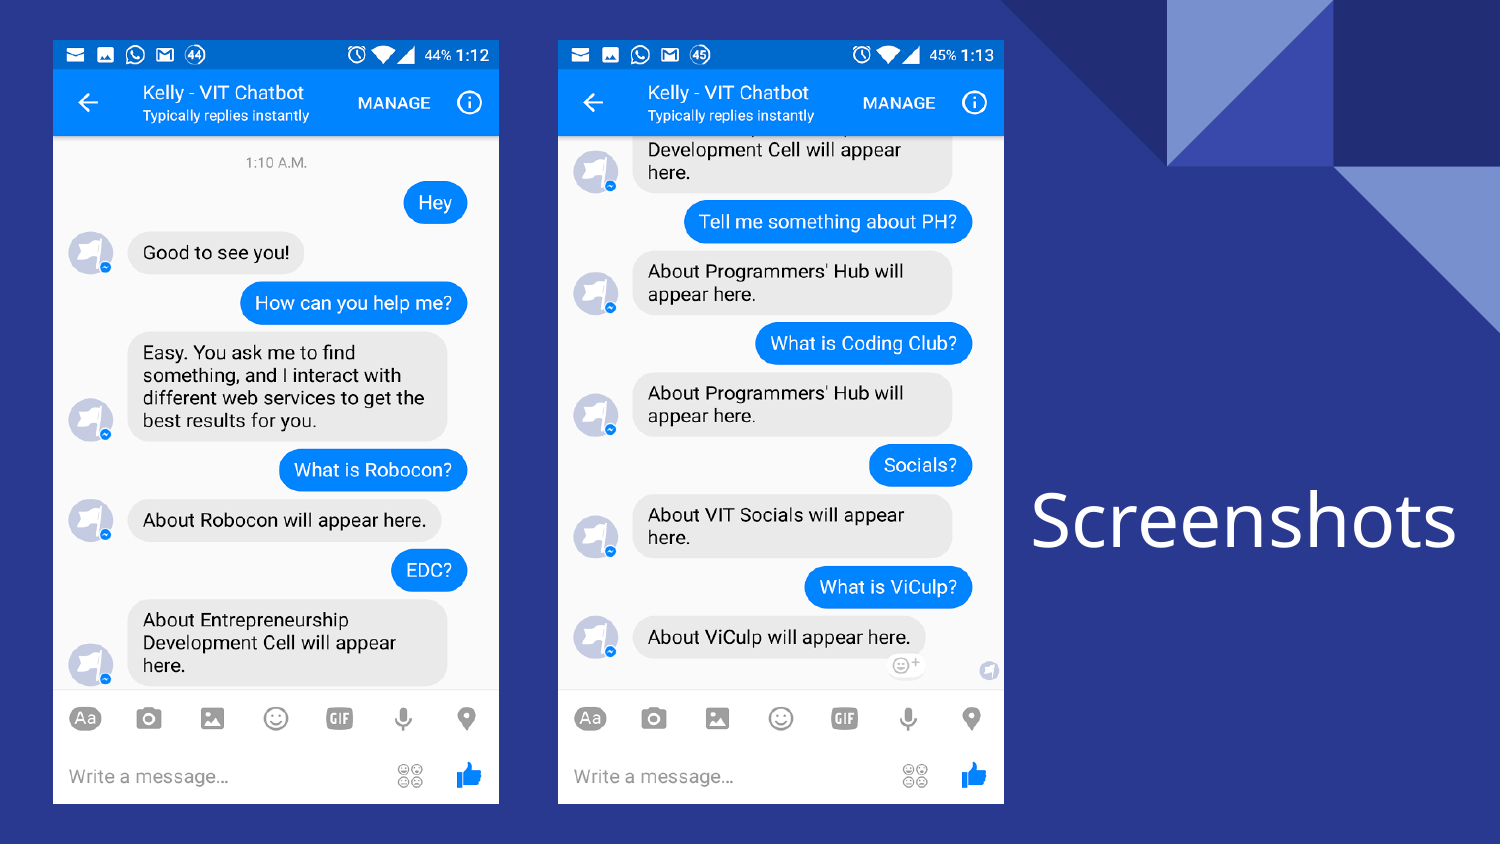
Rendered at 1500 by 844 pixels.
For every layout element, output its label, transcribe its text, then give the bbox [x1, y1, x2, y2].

text_box Screenshots [1015, 457, 1492, 597]
picture [558, 40, 1004, 804]
picture [53, 40, 499, 804]
